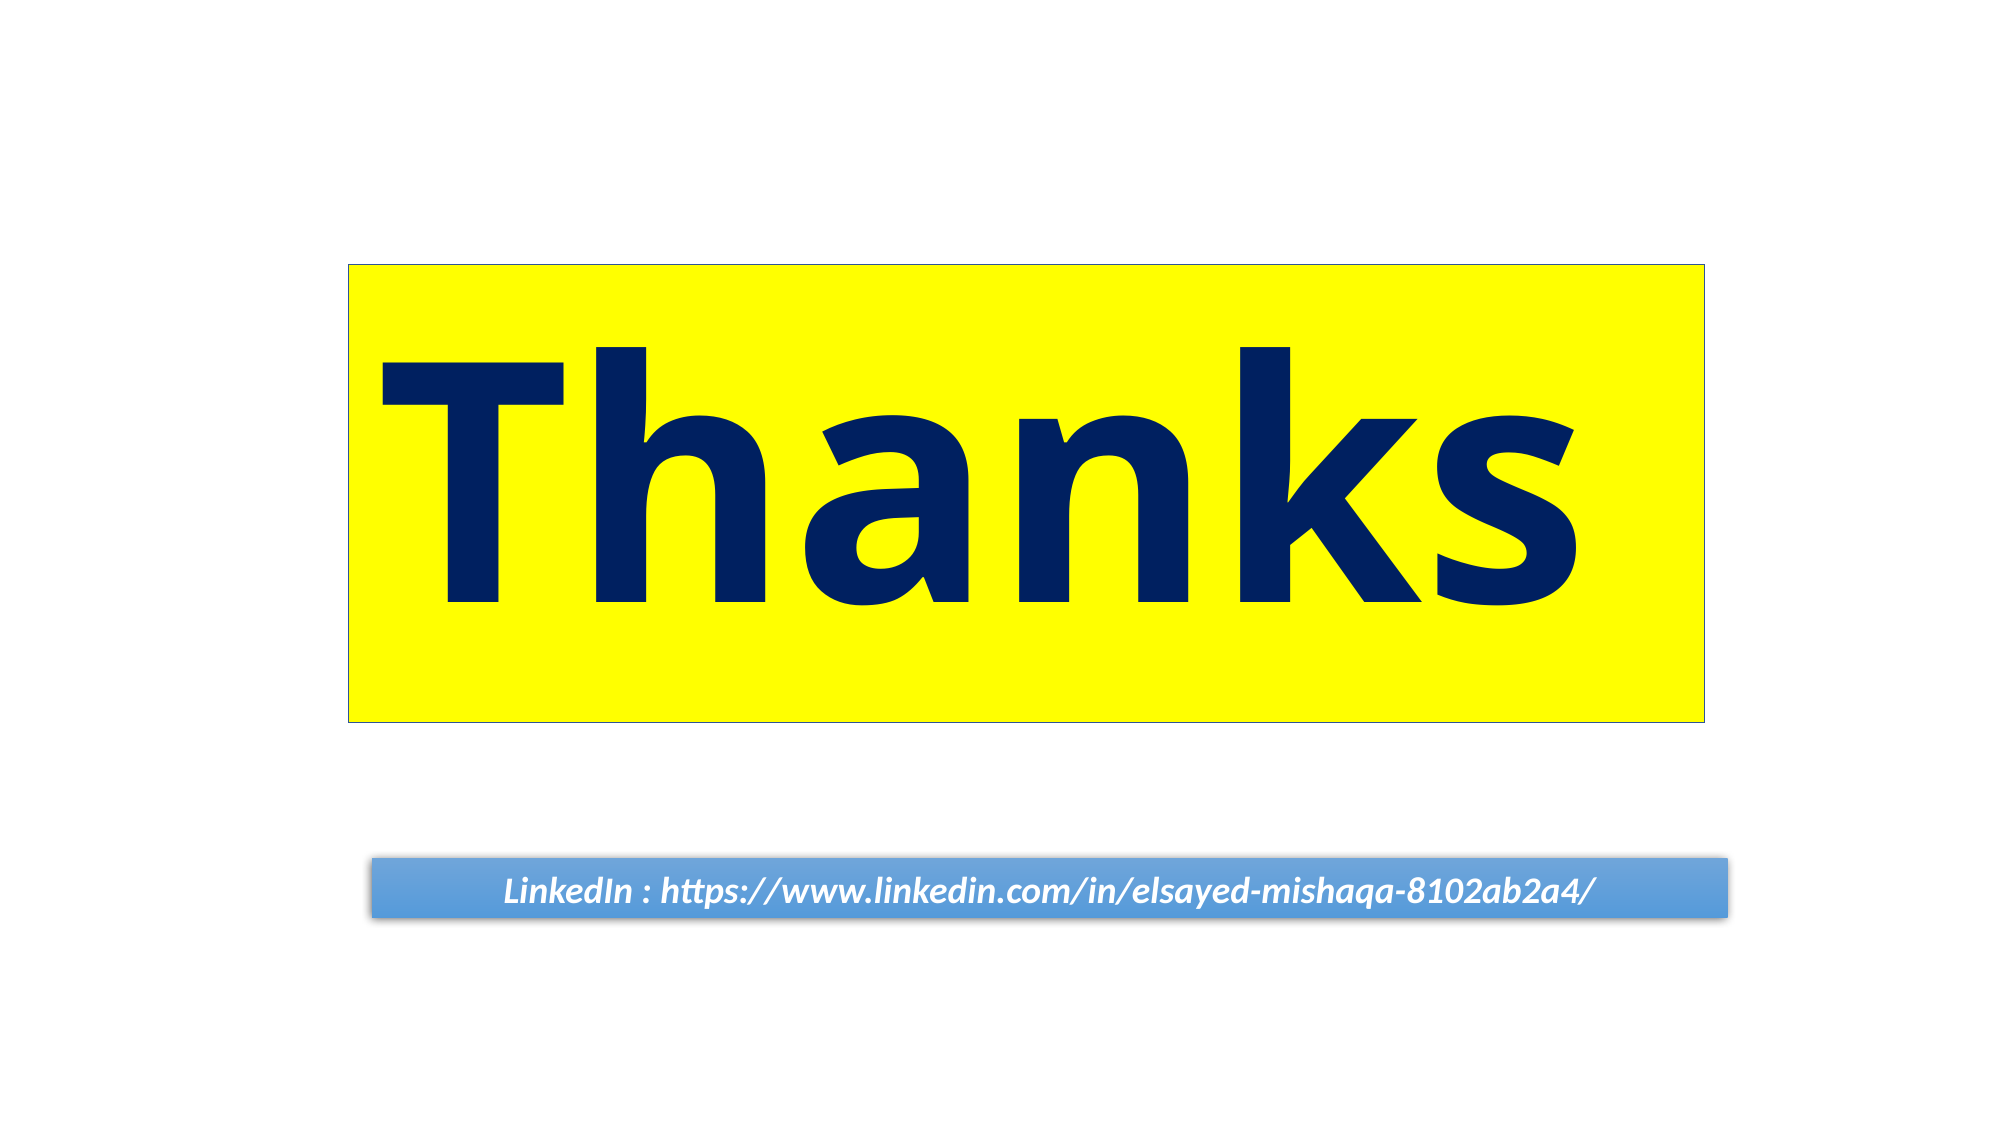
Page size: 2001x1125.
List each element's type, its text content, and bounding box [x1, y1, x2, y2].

title Thanks [348, 264, 1705, 723]
text_box LinkedIn : https://www.linkedin.com/in/elsayed-mishaqa-8102ab2a4/ [372, 858, 1728, 918]
